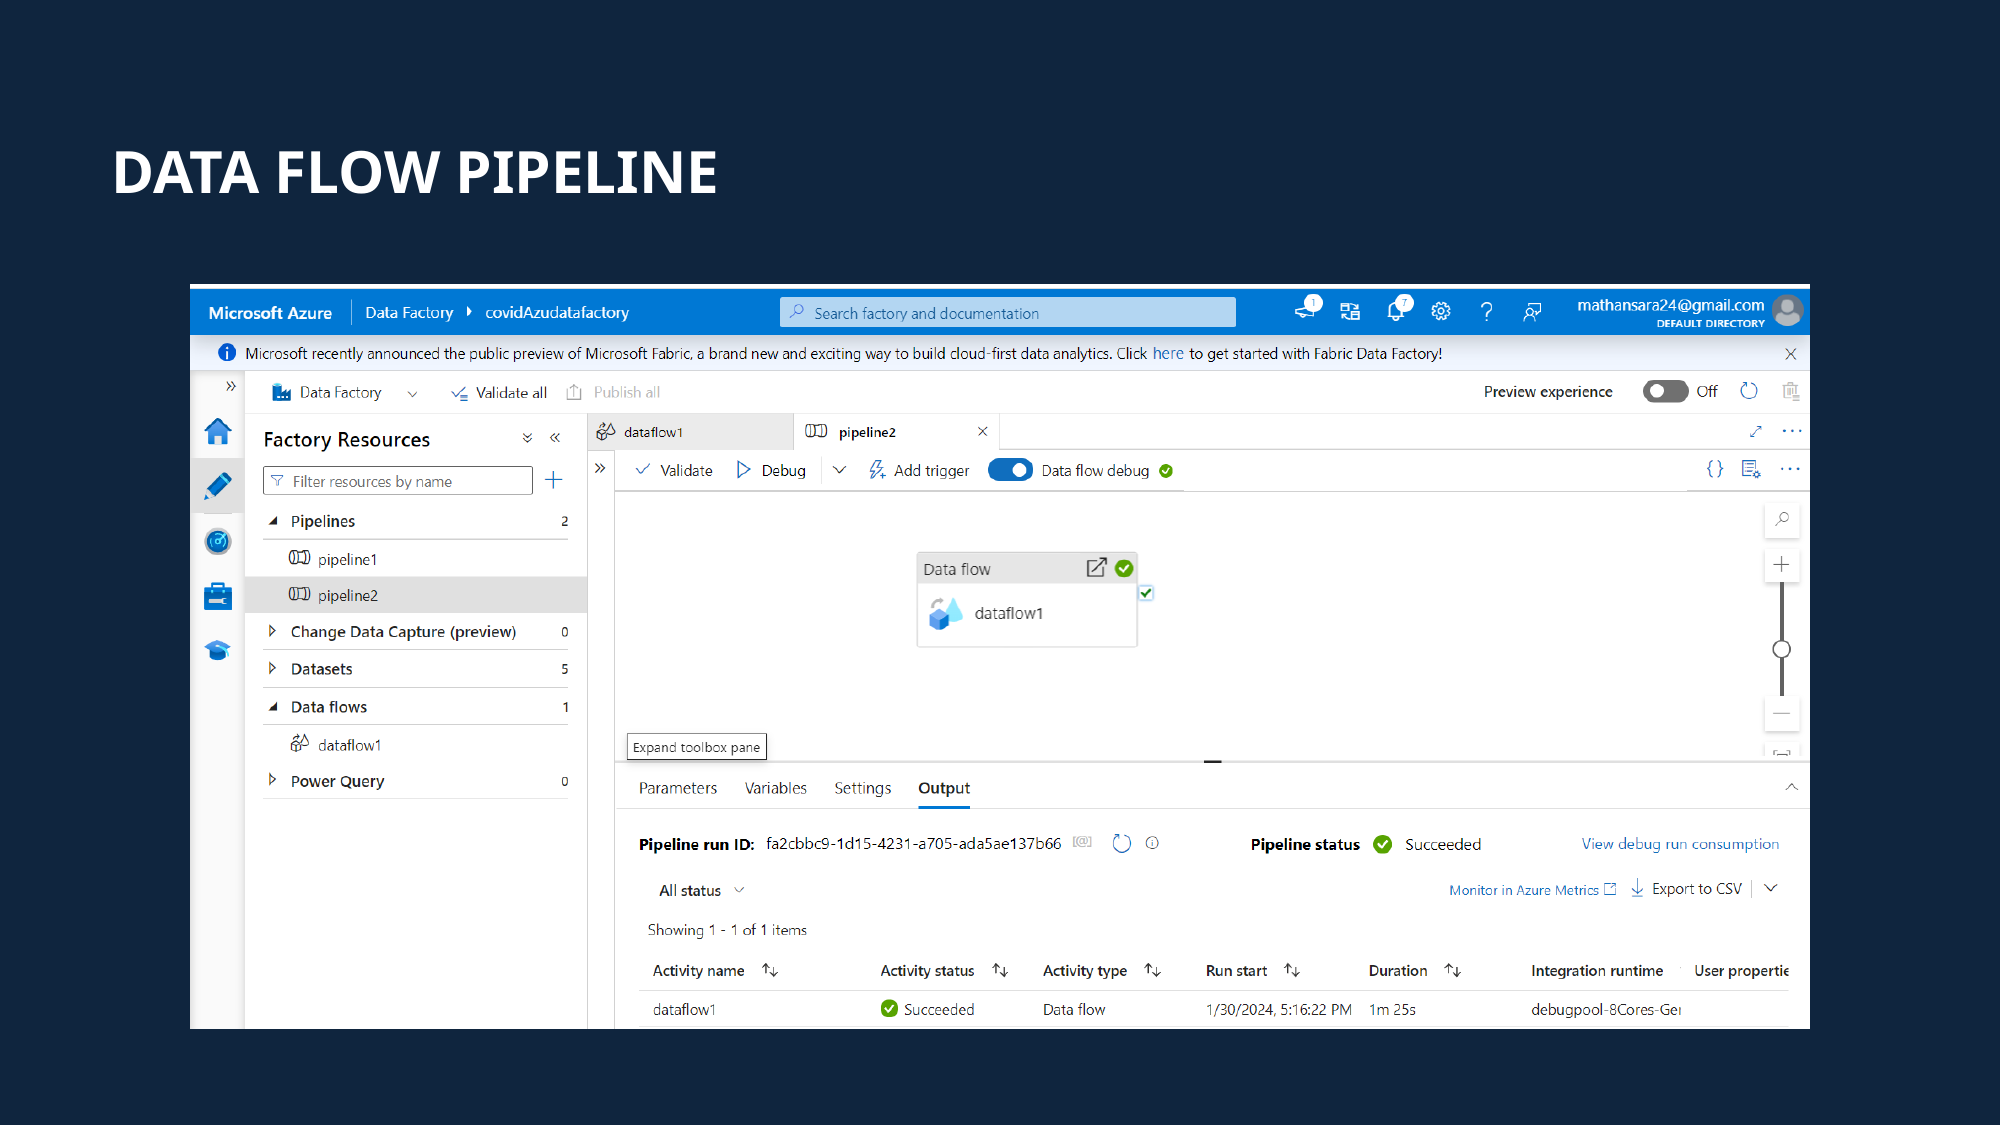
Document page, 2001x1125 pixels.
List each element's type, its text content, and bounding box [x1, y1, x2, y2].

title DATA FLOW PIPELINE [96, 83, 1822, 267]
picture [190, 284, 1810, 1029]
